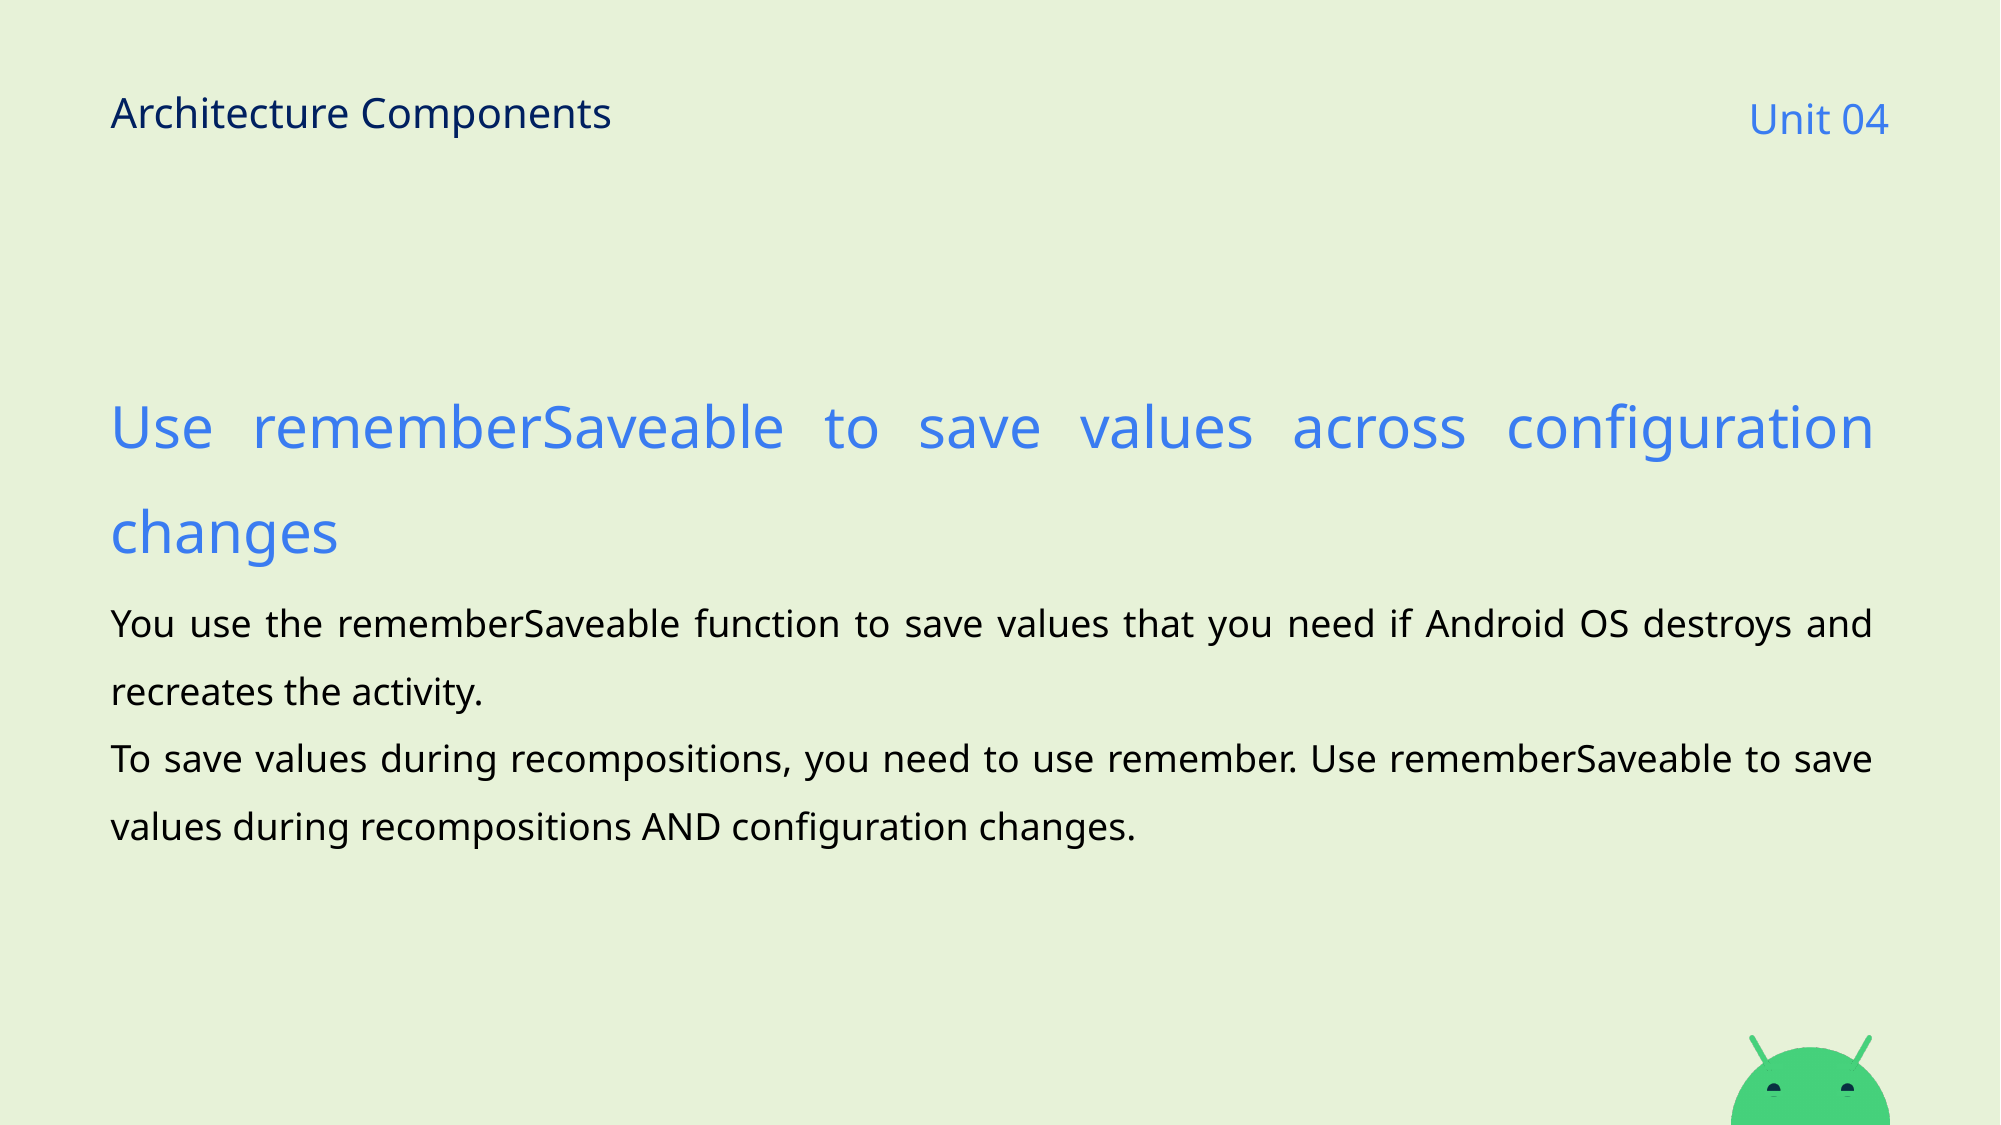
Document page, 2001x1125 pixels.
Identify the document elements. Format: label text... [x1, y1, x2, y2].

text_box Use rememberSaveable to save values across configuration changes You use the rememberSaveable function to save values that you need if Android OS destroys and recreates the activity. To save values during recompositions, you need to use remember. Use rememberSaveable to save values during recompositions AND configuration changes. [95, 347, 1890, 855]
text_box Architecture Components [95, 79, 680, 145]
picture [1731, 1035, 1890, 1120]
text_box [1730, 1118, 1891, 1125]
text_box Unit 04 [1716, 85, 1905, 151]
